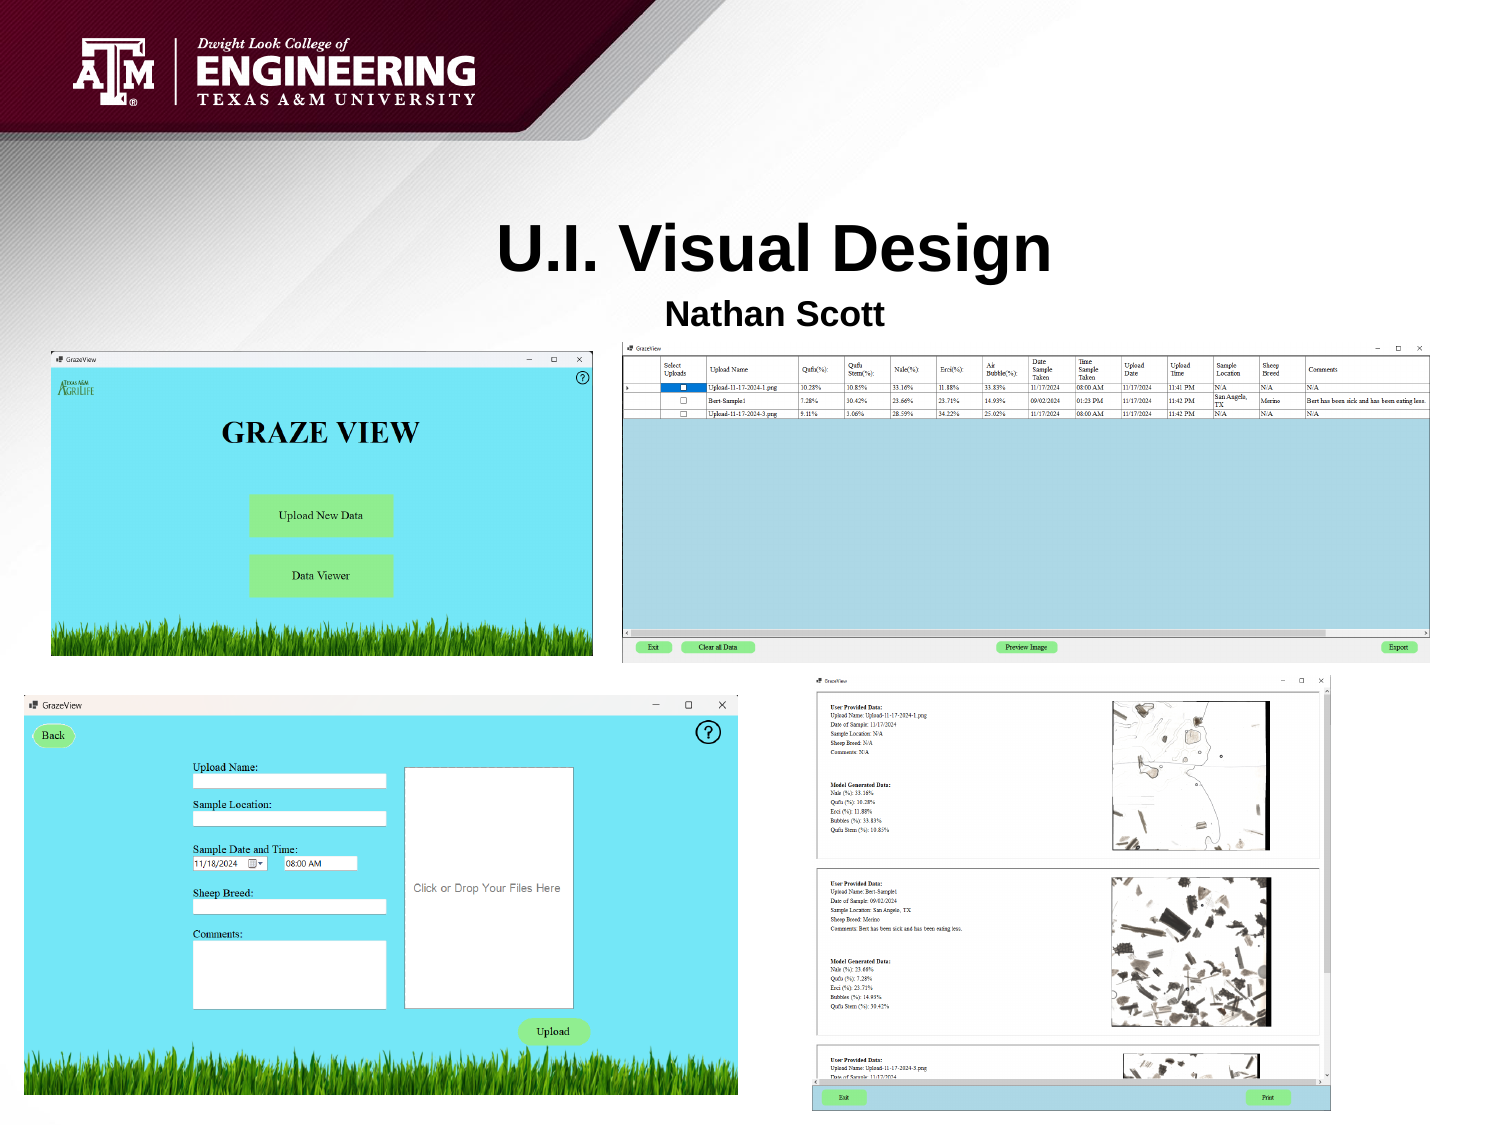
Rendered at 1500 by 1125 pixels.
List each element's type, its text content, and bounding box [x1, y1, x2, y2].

picture [0, 0, 1500, 1125]
title U.I. Visual Design Nathan Scott [99, 197, 1450, 329]
